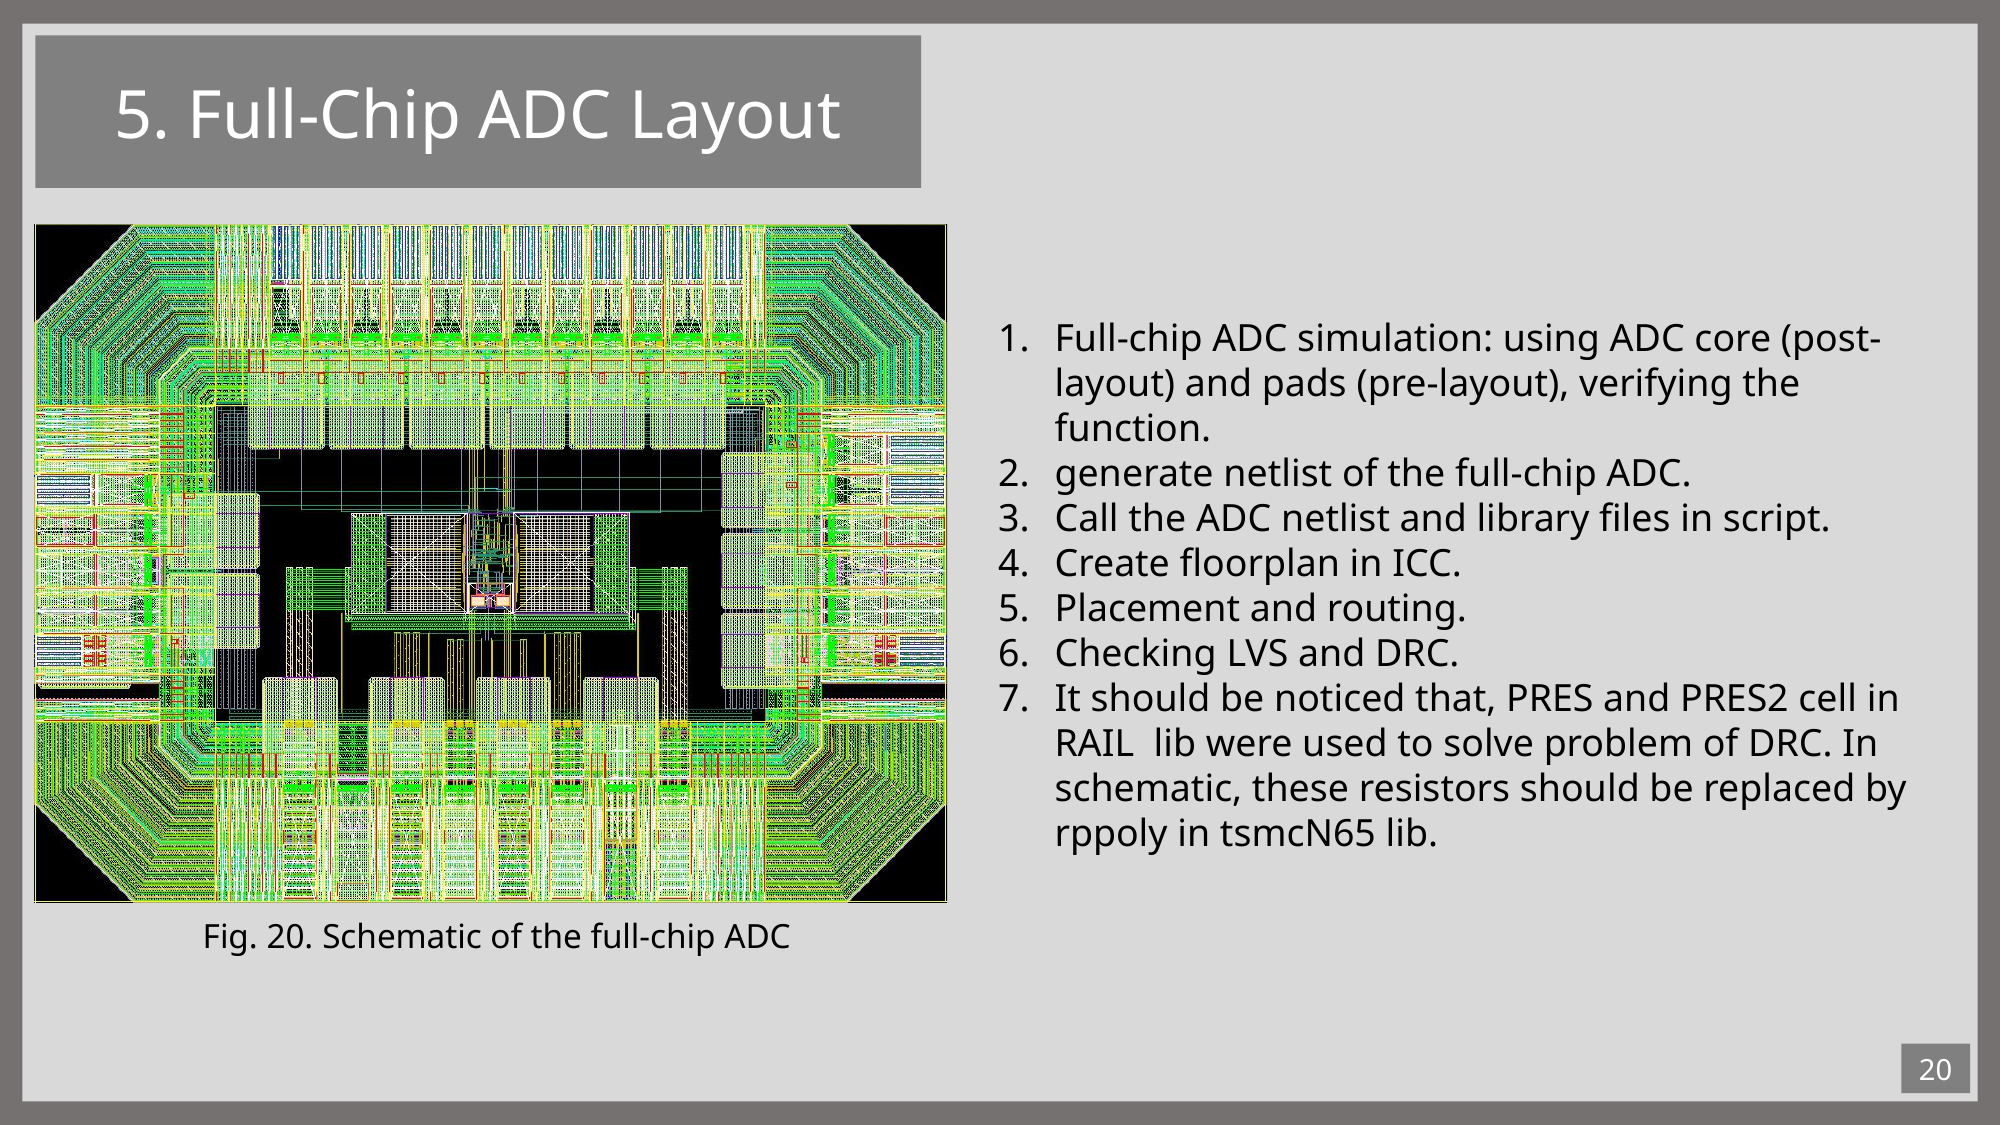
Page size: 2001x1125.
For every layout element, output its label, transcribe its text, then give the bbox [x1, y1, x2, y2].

text_box [1976, 0, 2000, 1125]
text_box 20 [1901, 1043, 1971, 1094]
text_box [34, 224, 948, 1004]
text_box Full-chip ADC simulation: using ADC core (post- layout) and pads (pre-layout), verifying the function. generate netlist of the full-chip ADC. Call the ADC netlist and library files in script. Create floorplan in ICC. Placement and routing. Checking LVS and DRC. It should be noticed that, PRES and PRES2 cell in RAIL lib were used to solve problem of DRC. In schematic, these resistors should be replaced by rppoly in tsmcN65 lib. [983, 306, 1942, 861]
text_box [23, 1100, 1976, 1125]
text_box 5. Full-Chip ADC Layout [34, 34, 922, 189]
text_box [23, 0, 1976, 25]
text_box [0, 0, 23, 1125]
